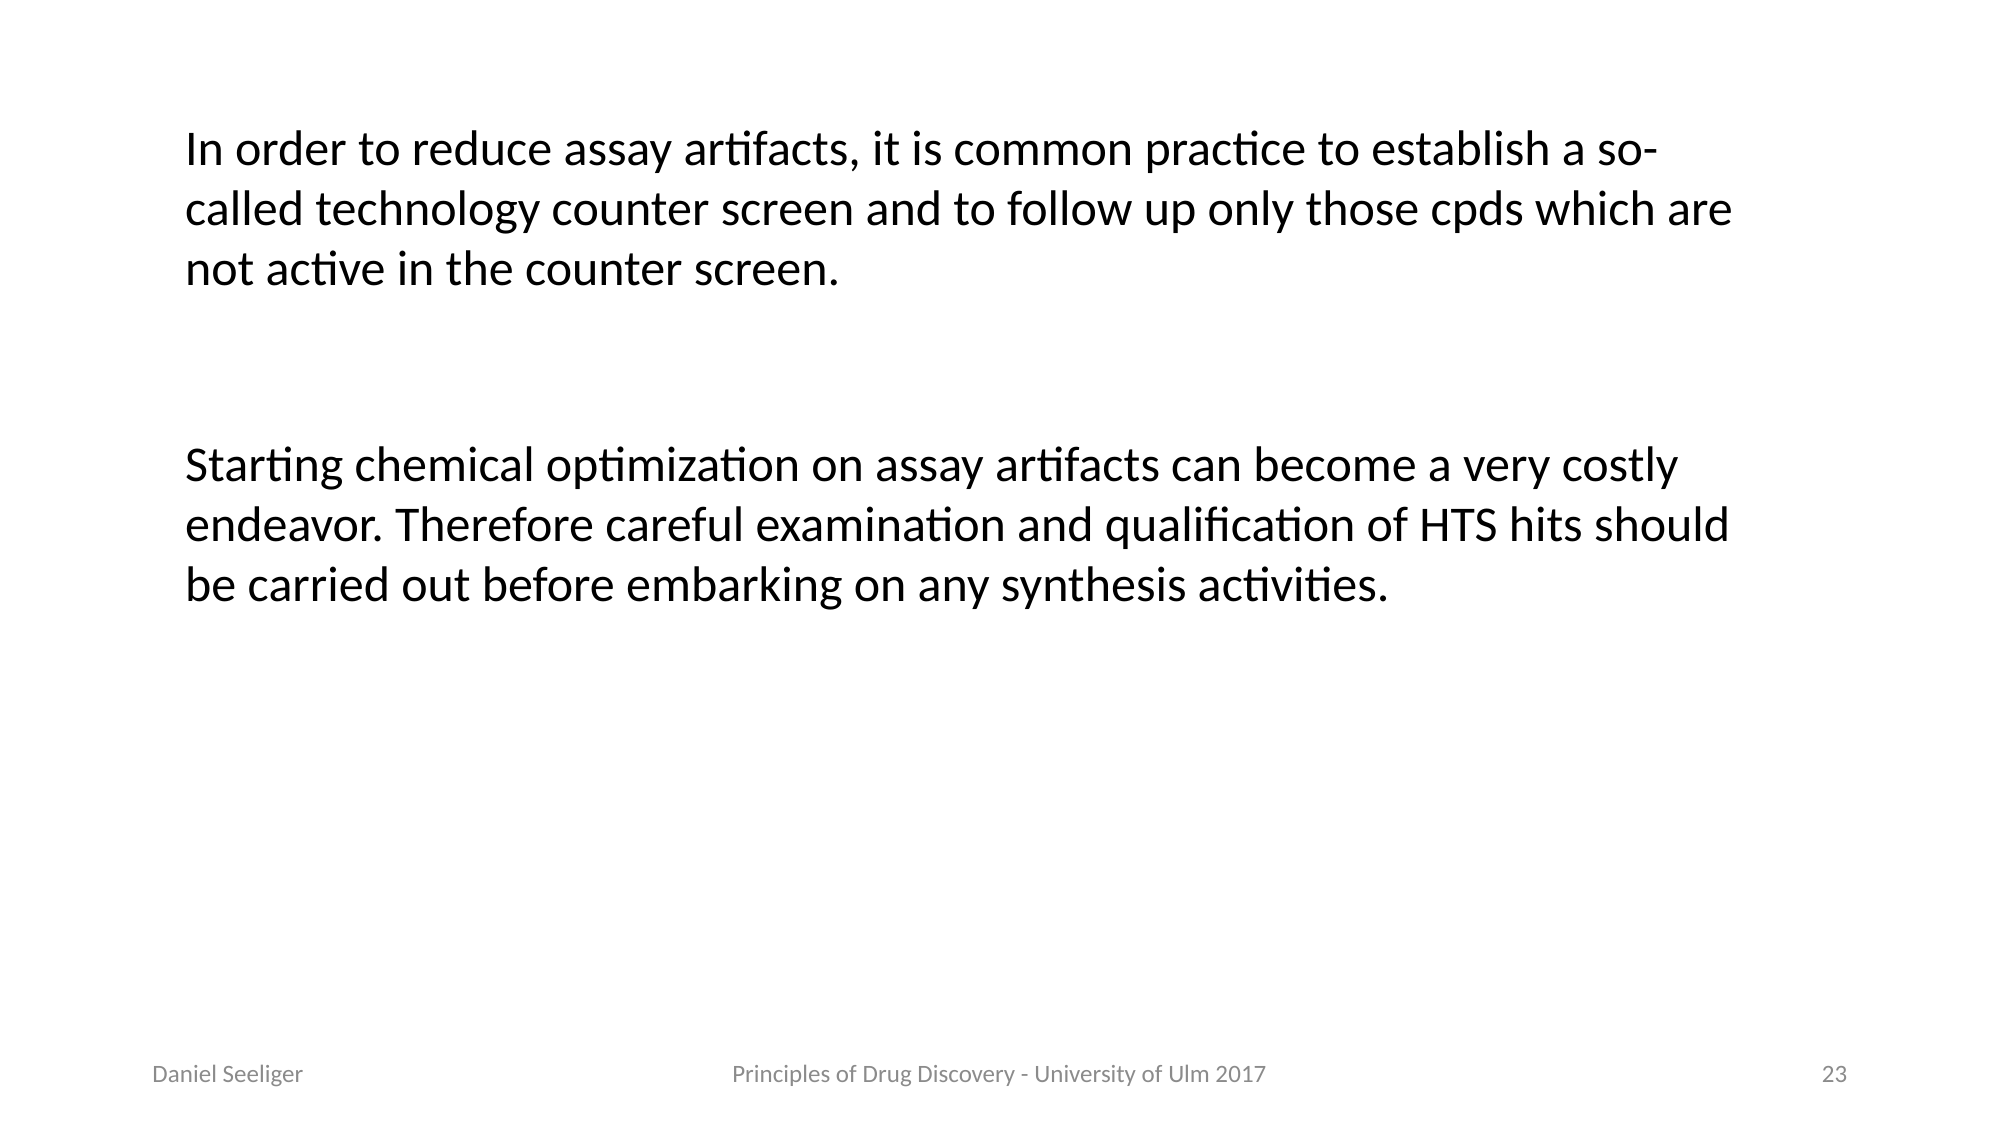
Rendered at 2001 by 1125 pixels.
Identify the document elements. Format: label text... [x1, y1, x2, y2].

footer Principles of Drug Discovery - University of Ulm 2017 [662, 1042, 1338, 1103]
slide_number 23 [1412, 1042, 1863, 1103]
text_box Starting chemical optimization on assay artifacts can become a very costly endeavor. Therefore careful examination and qualification of HTS hits should be carried out before embarking on any synthesis activities. [170, 423, 1781, 619]
text_box In order to reduce assay artifacts, it is common practice to establish a so-called technology counter screen and to follow up only those cpds which are not active in the counter screen. [170, 108, 1781, 304]
slide_number Daniel Seeliger [137, 1042, 588, 1103]
